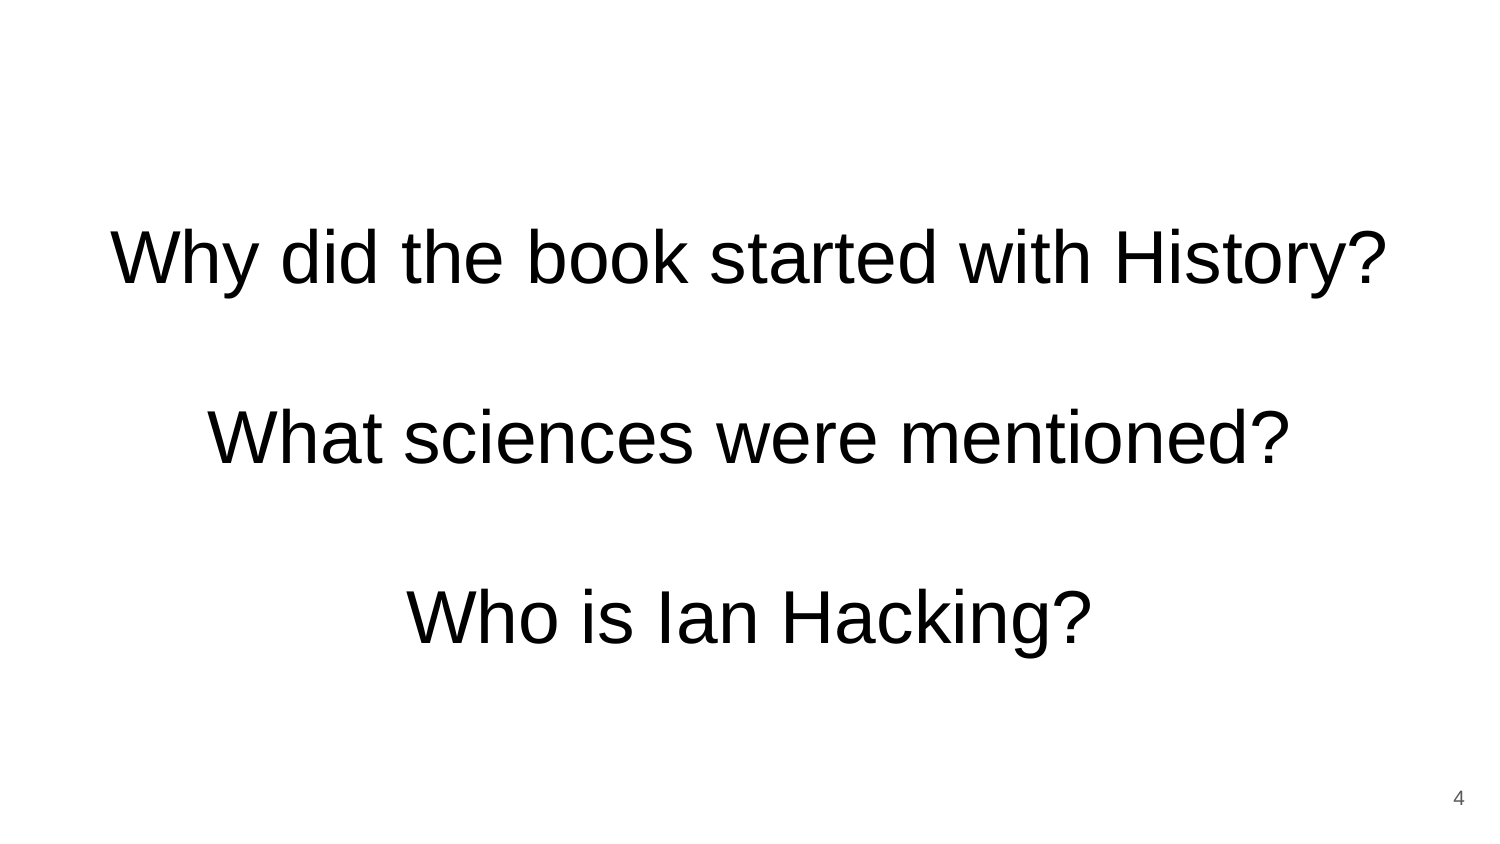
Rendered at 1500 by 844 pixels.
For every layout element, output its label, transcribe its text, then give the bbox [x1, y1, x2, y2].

text_box Why did the book started with History? What sciences were mentioned? Who is Ian Hacking? [51, 131, 1449, 737]
slide_number 4 [1389, 764, 1480, 830]
